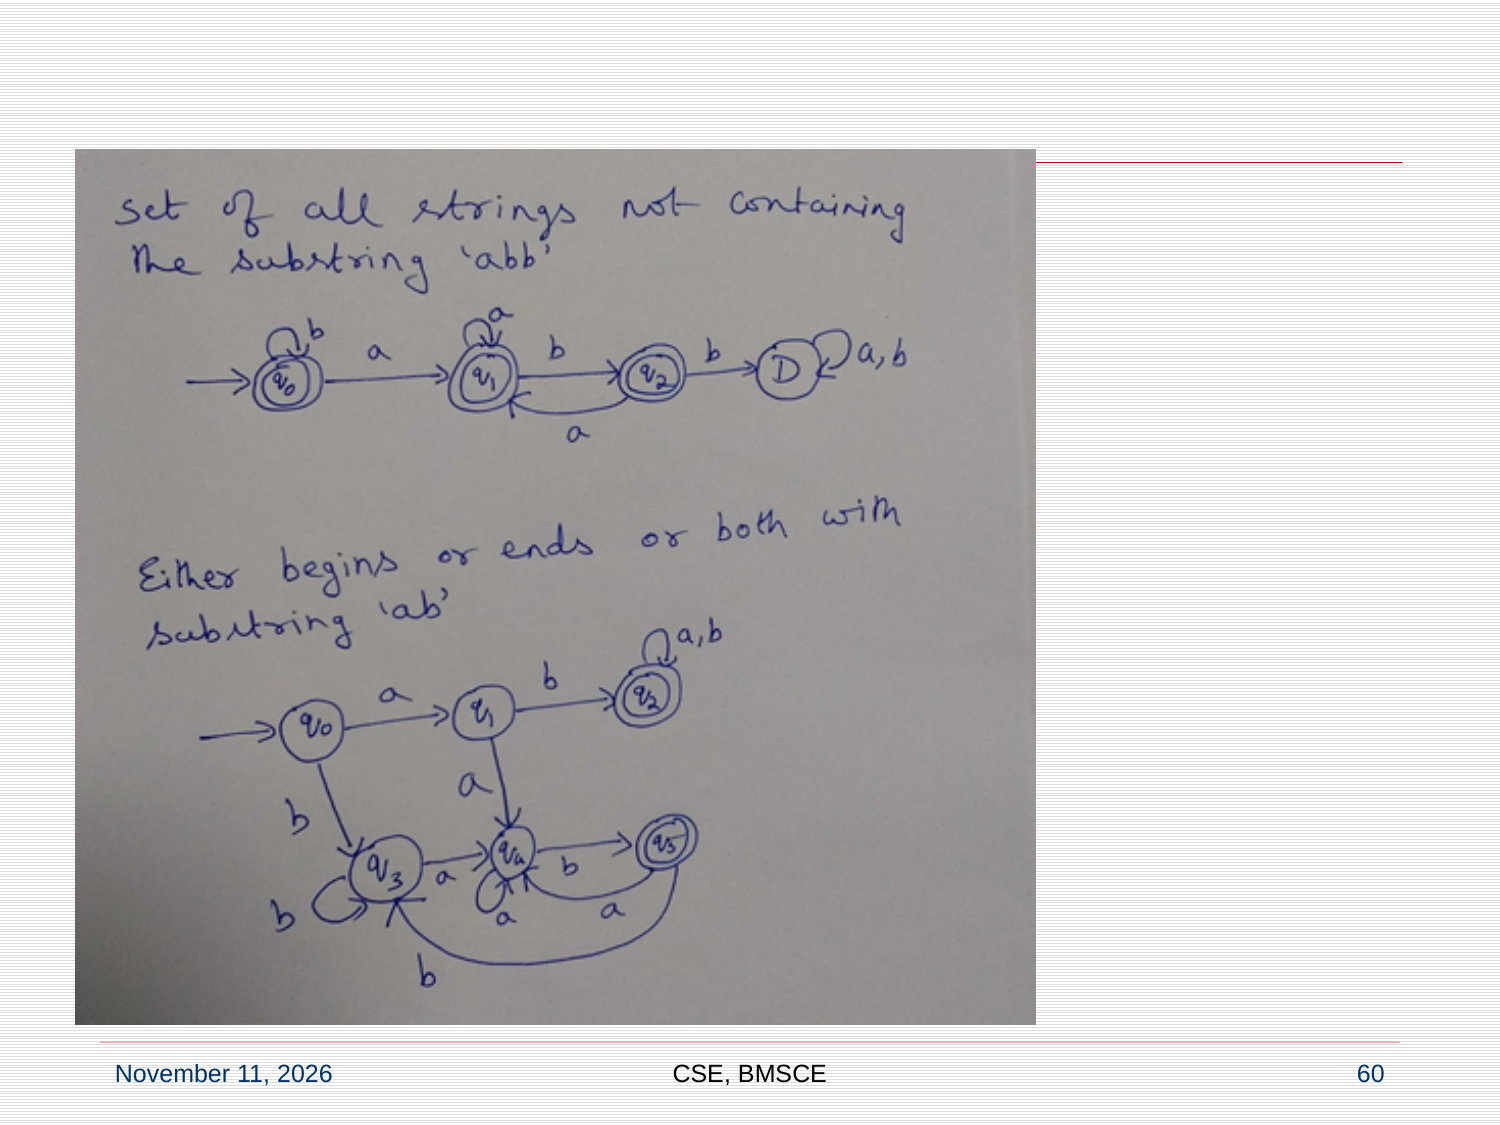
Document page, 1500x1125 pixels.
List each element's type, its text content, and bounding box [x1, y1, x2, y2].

slide_number 60 [1074, 1049, 1401, 1103]
picture [74, 149, 1036, 1026]
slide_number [99, 1049, 426, 1103]
footer CSE, BMSCE [512, 1049, 988, 1103]
